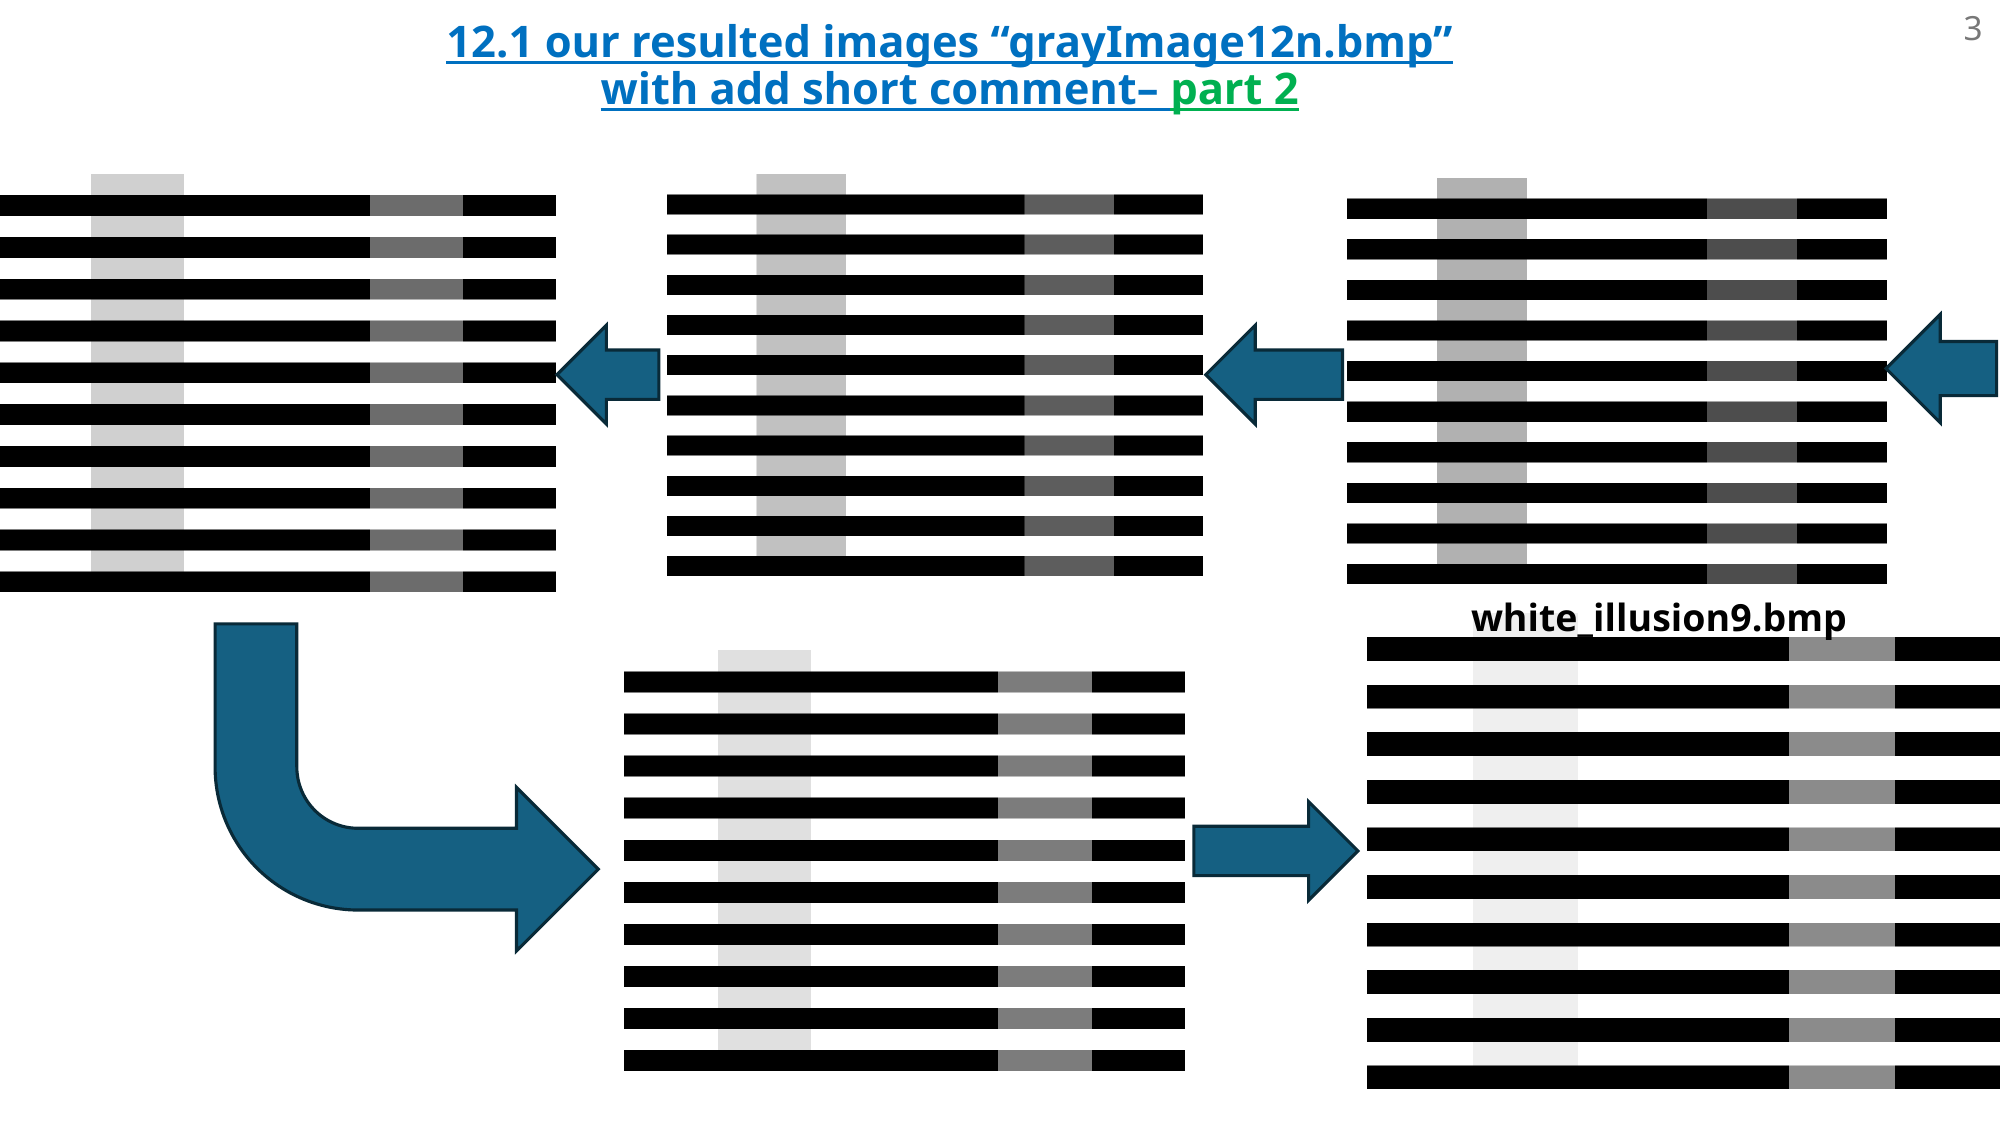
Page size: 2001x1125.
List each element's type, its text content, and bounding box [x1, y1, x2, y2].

text_box [556, 321, 661, 428]
picture [0, 173, 556, 592]
picture [1366, 613, 2000, 1089]
text_box white_illusion9.bmp [1456, 586, 1912, 613]
picture [1346, 178, 1887, 584]
picture [667, 173, 1204, 576]
text_box [1192, 797, 1361, 905]
text_box [1887, 310, 1999, 427]
text_box [213, 622, 601, 955]
text_box [1204, 321, 1345, 428]
text_box 3 [1948, 0, 2000, 60]
picture [624, 650, 1185, 1071]
text_box 12.1 our resulted images “grayImage12n.bmp” with add short comment– part 2 [421, 0, 1479, 142]
